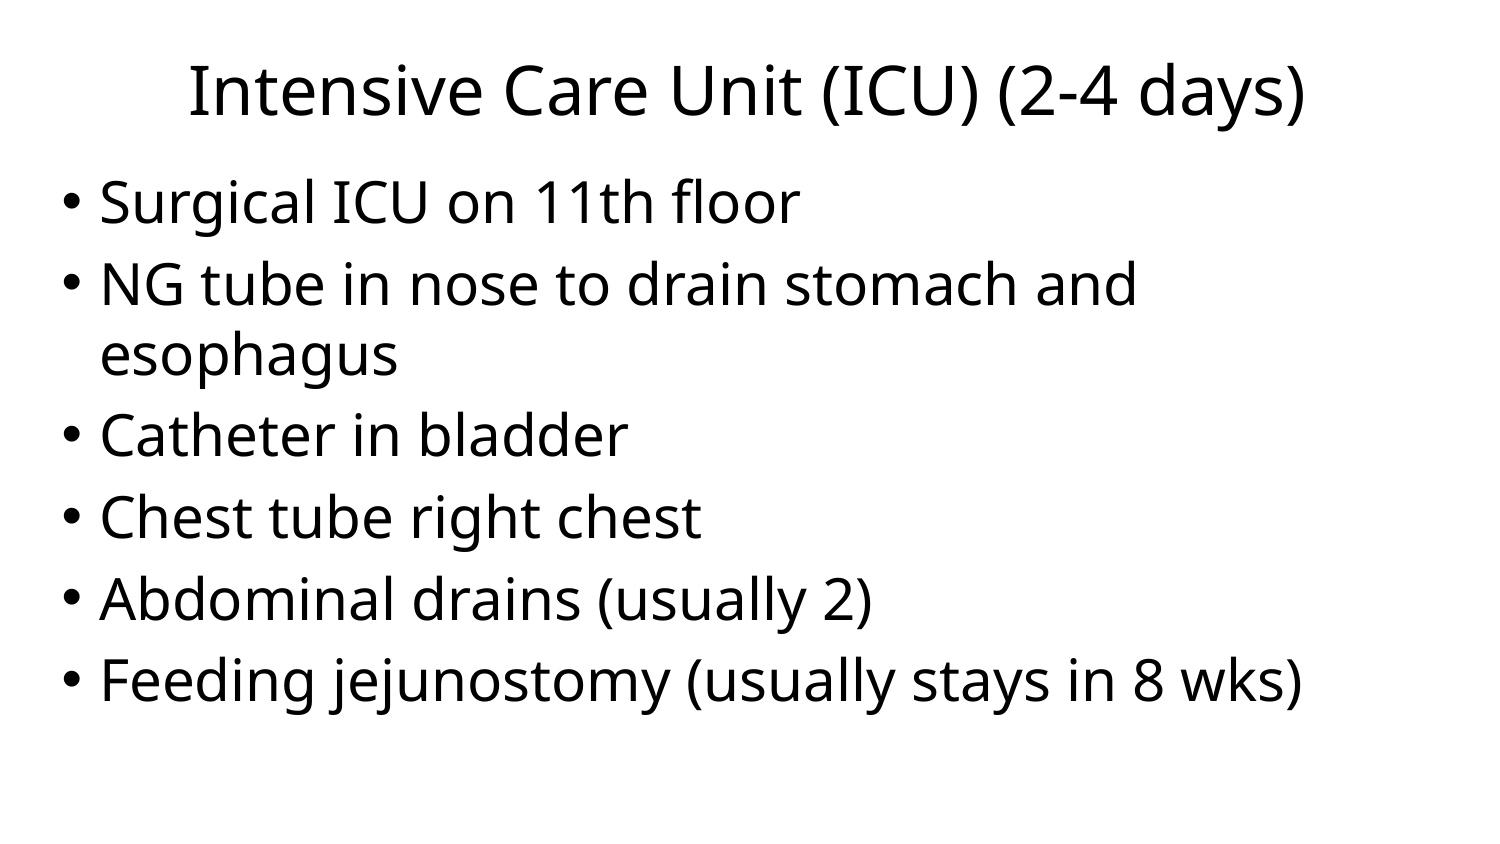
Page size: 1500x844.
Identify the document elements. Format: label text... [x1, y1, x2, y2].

title Intensive Care Unit (ICU) (2-4 days) [46, 33, 1450, 143]
list Surgical ICU on 11th floor NG tube in nose to drain stomach and esophagus Catheter in bladder Chest tube right chest Abdominal drains (usually 2) Feeding jejunostomy (usually stays in 8 wks) [46, 157, 1450, 810]
